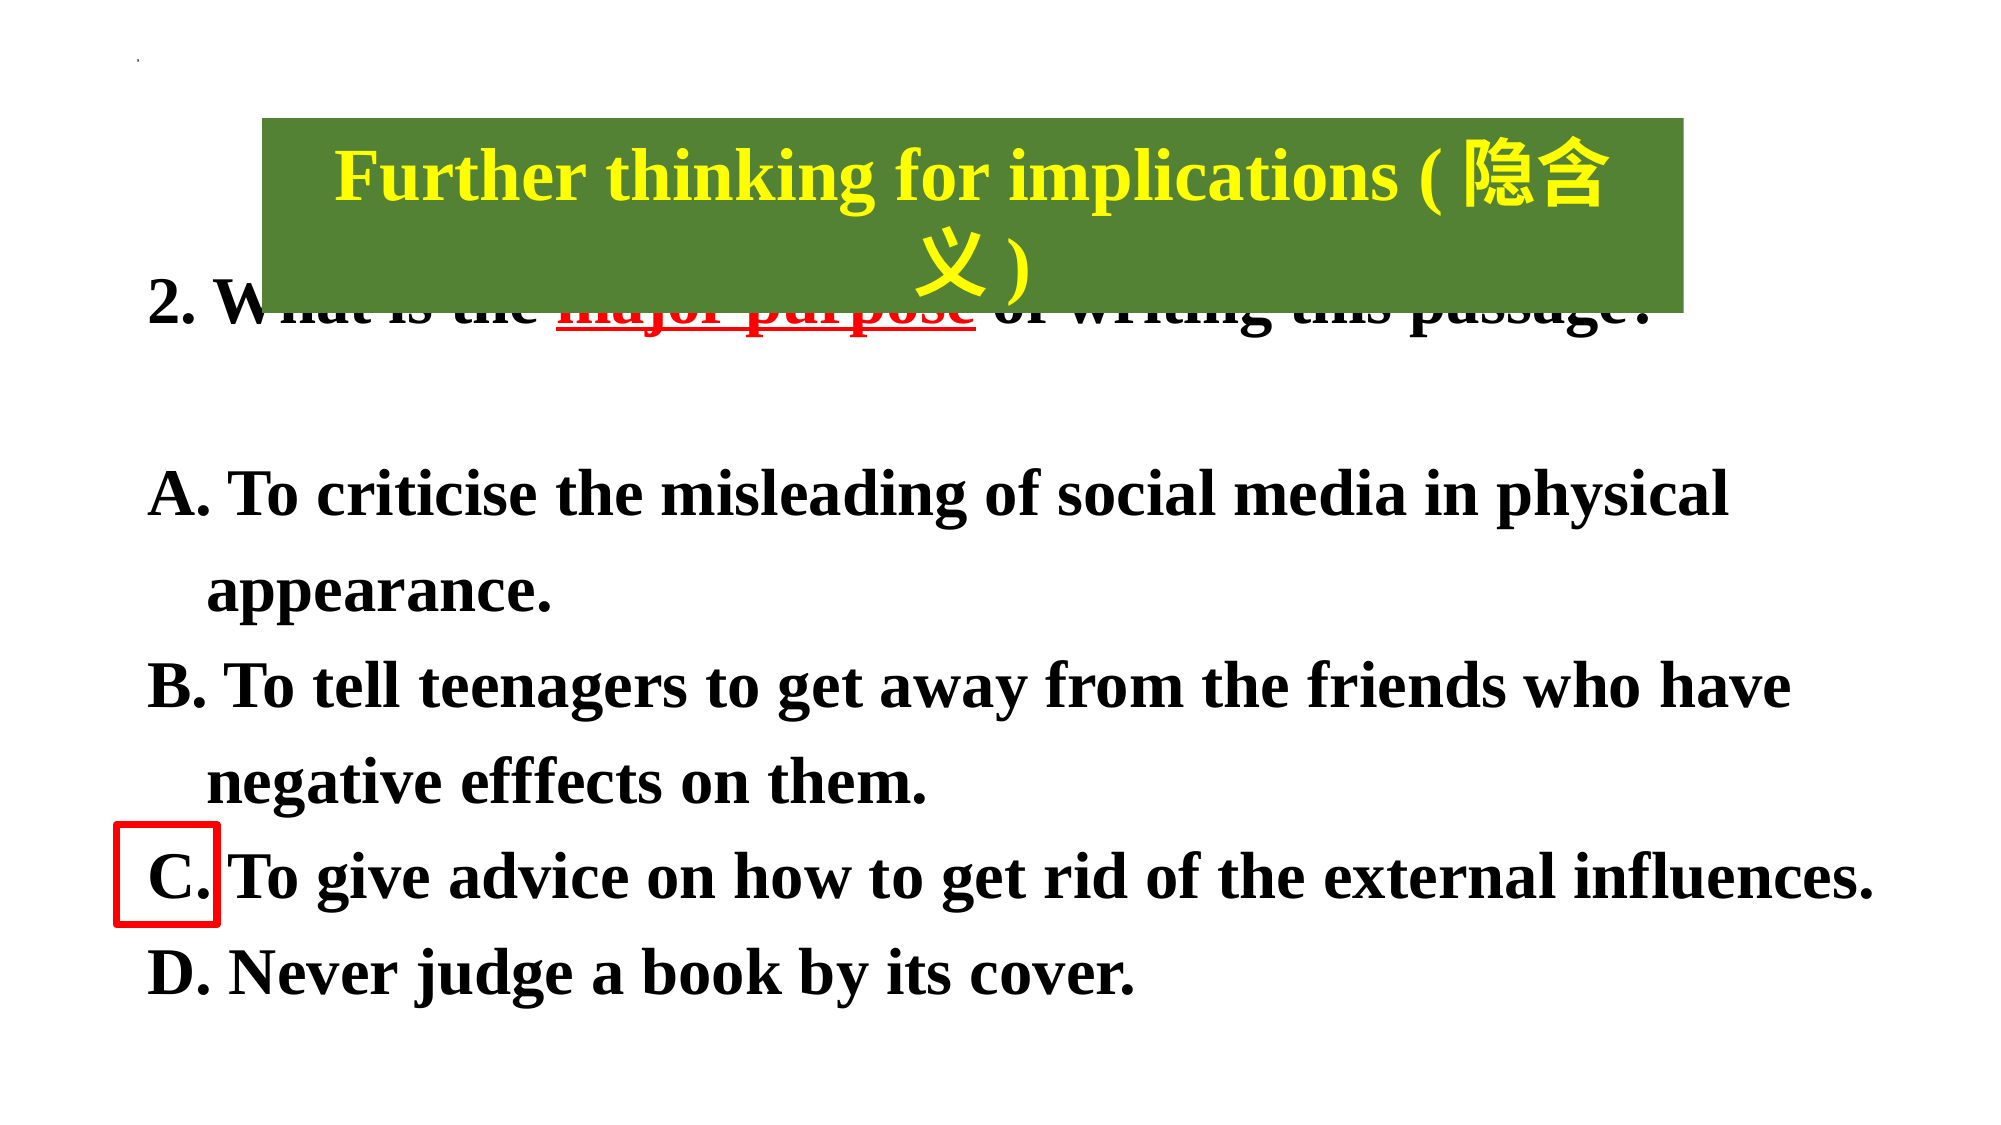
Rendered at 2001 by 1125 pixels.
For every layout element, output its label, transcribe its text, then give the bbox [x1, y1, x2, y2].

text_box Further thinking for implications (隐含义) [262, 118, 1684, 313]
text_box [116, 824, 217, 925]
text_box 2. What is the major purpose of writing this passage? A. To criticise the misleading of social media in physical appearance. B. To tell teenagers to get away from the friends who have negative efffects on them. C. To give advice on how to get rid of the external influences. D. Never judge a book by its cover. [132, 233, 1981, 1016]
